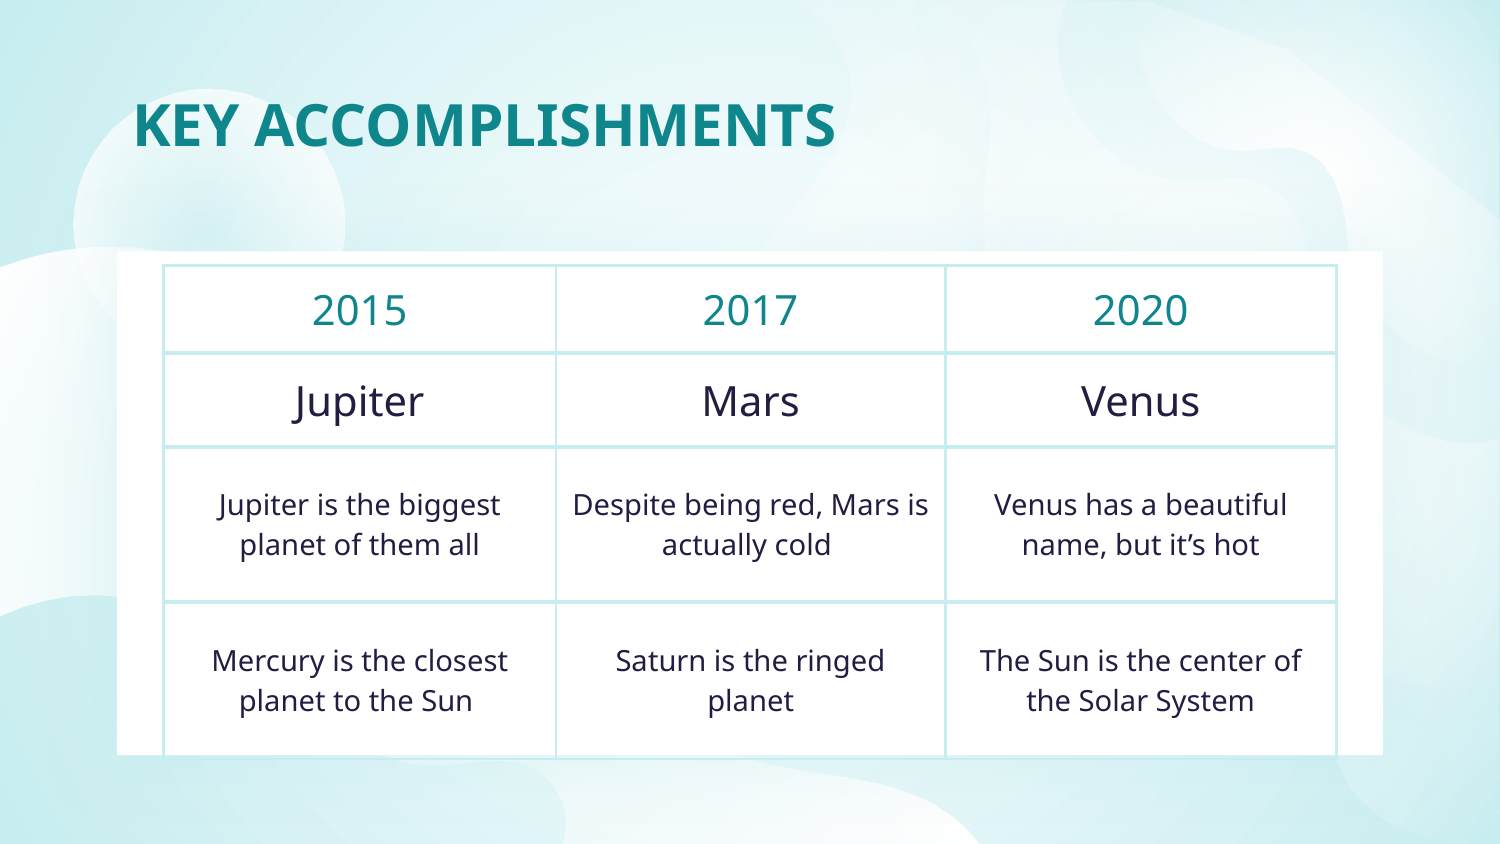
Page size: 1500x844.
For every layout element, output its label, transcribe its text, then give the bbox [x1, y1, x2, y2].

table_header 2015 [165, 267, 555, 351]
table_cell Despite being red, Mars is actually cold [557, 449, 944, 600]
text_box [116, 251, 1383, 756]
title KEY ACCOMPLISHMENTS [116, 72, 1383, 156]
table_header 2017 [557, 267, 944, 351]
table_header 2020 [947, 267, 1335, 351]
table_cell Venus has a beautiful name, but it’s hot [947, 449, 1335, 600]
table_cell Mercury is the closest planet to the Sun [165, 604, 555, 758]
table_cell Jupiter [165, 355, 555, 445]
table_cell Saturn is the ringed planet [557, 604, 944, 758]
table_cell Mars [557, 355, 944, 445]
table_cell Venus [947, 355, 1335, 445]
table_cell Jupiter is the biggest planet of them all [165, 449, 555, 600]
table_cell The Sun is the center of the Solar System [947, 604, 1335, 758]
